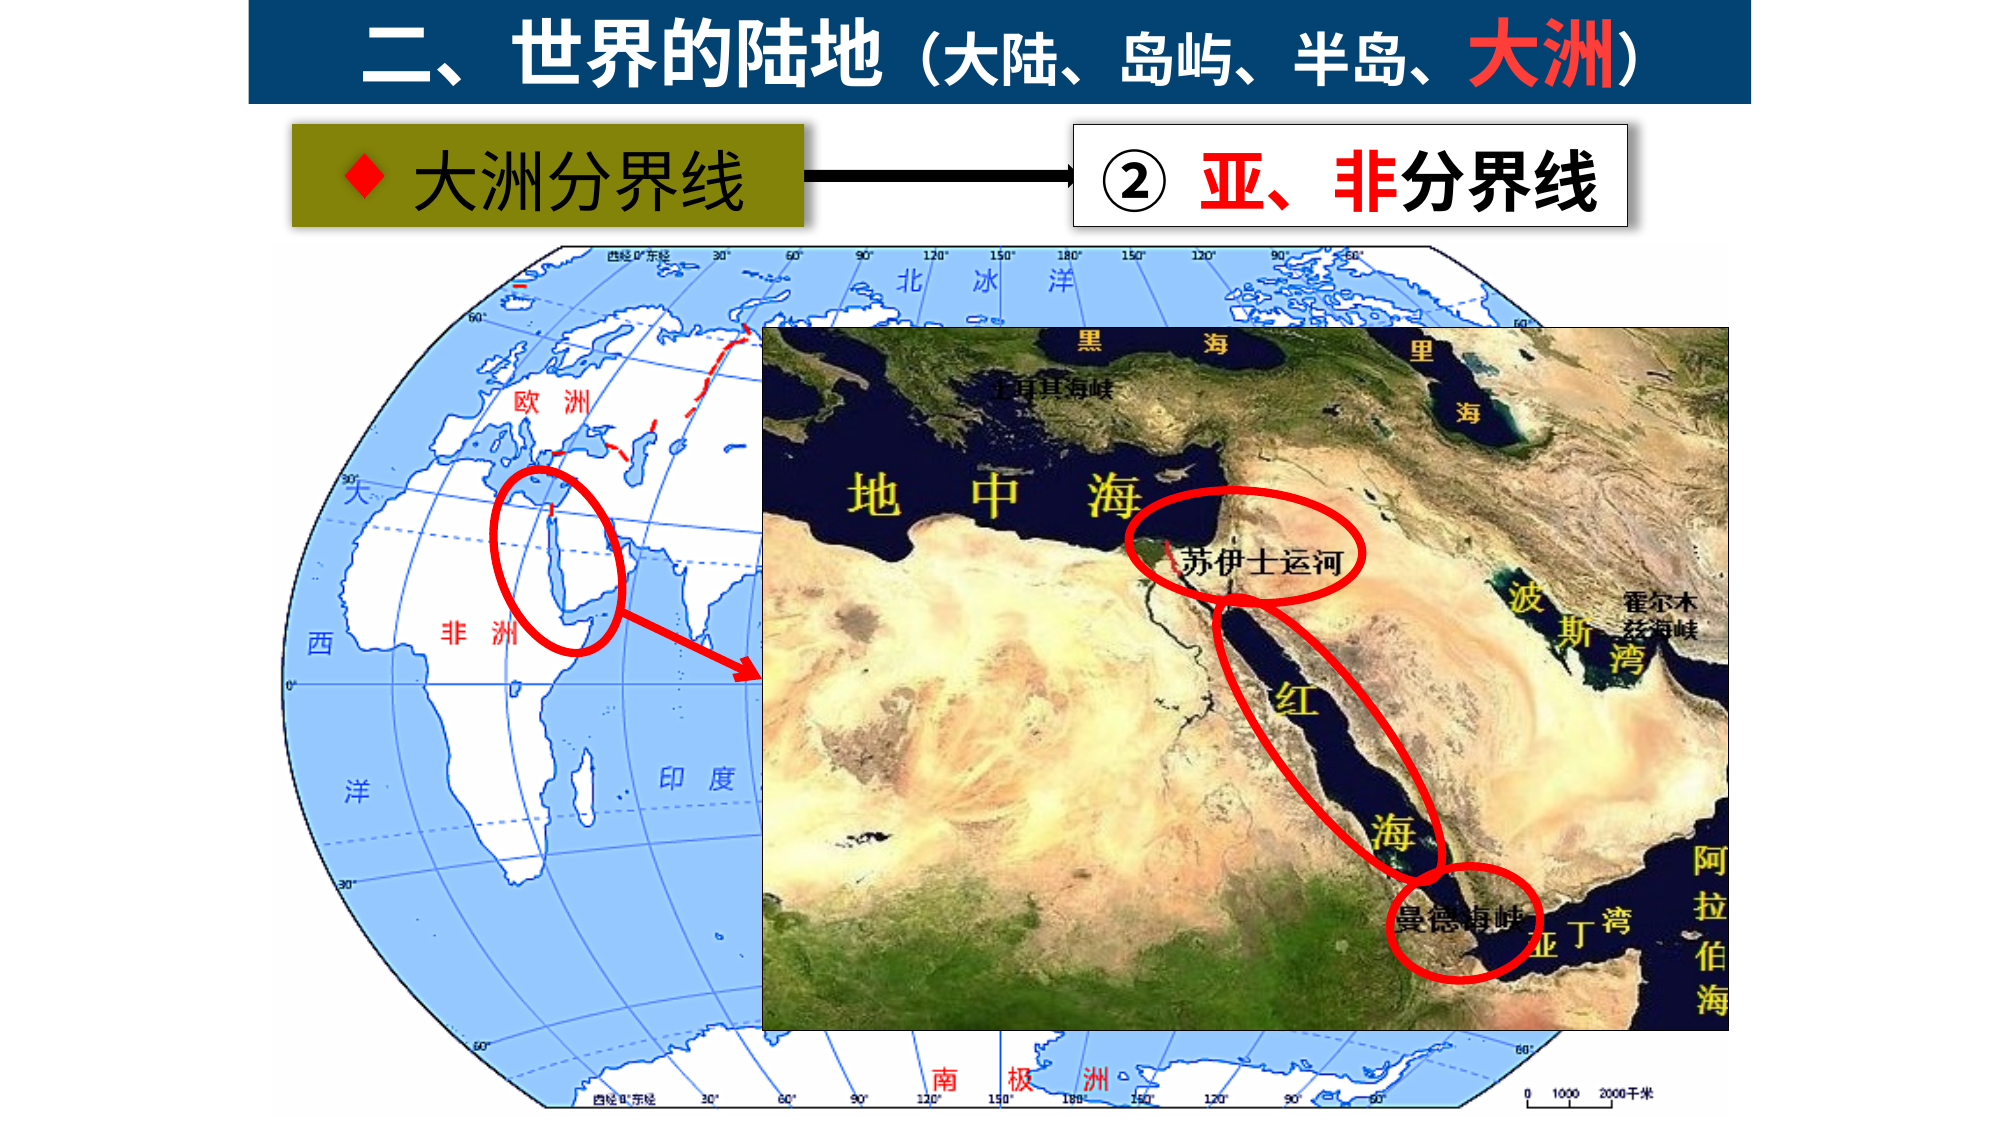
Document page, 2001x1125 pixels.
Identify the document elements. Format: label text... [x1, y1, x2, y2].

picture [271, 241, 1729, 1116]
text_box 大洲分界线 [292, 124, 805, 227]
text_box [822, 168, 1065, 183]
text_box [619, 610, 762, 679]
text_box ② 亚、非分界线 [1073, 124, 1628, 227]
text_box 二、世界的陆地（大陆、岛屿、半岛、大洲） [248, 0, 1752, 104]
text_box [343, 151, 387, 200]
